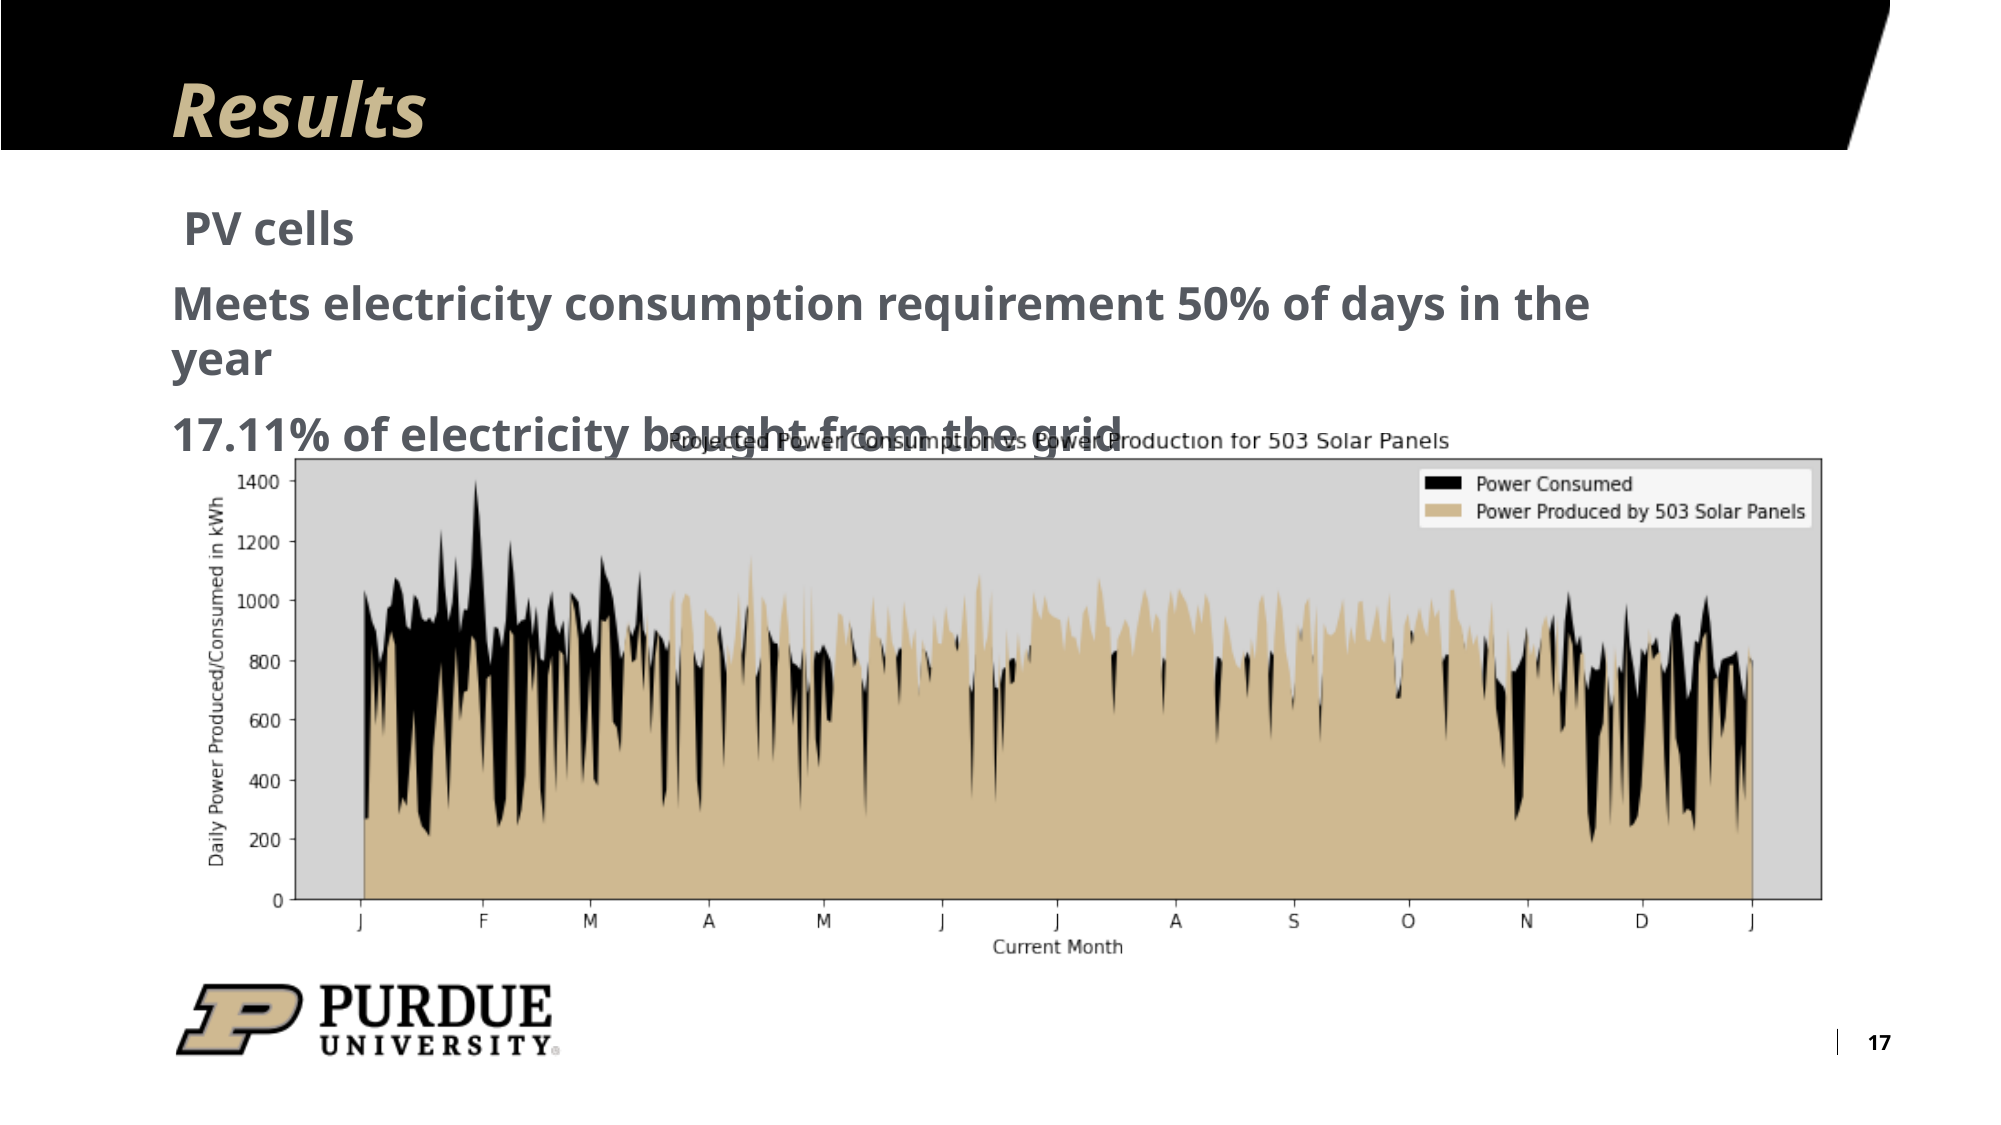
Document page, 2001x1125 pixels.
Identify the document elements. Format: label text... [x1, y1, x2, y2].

title Results [168, 70, 1689, 158]
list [195, 433, 1840, 956]
slide_number 17 [1839, 1013, 1920, 1074]
picture [175, 981, 576, 1074]
